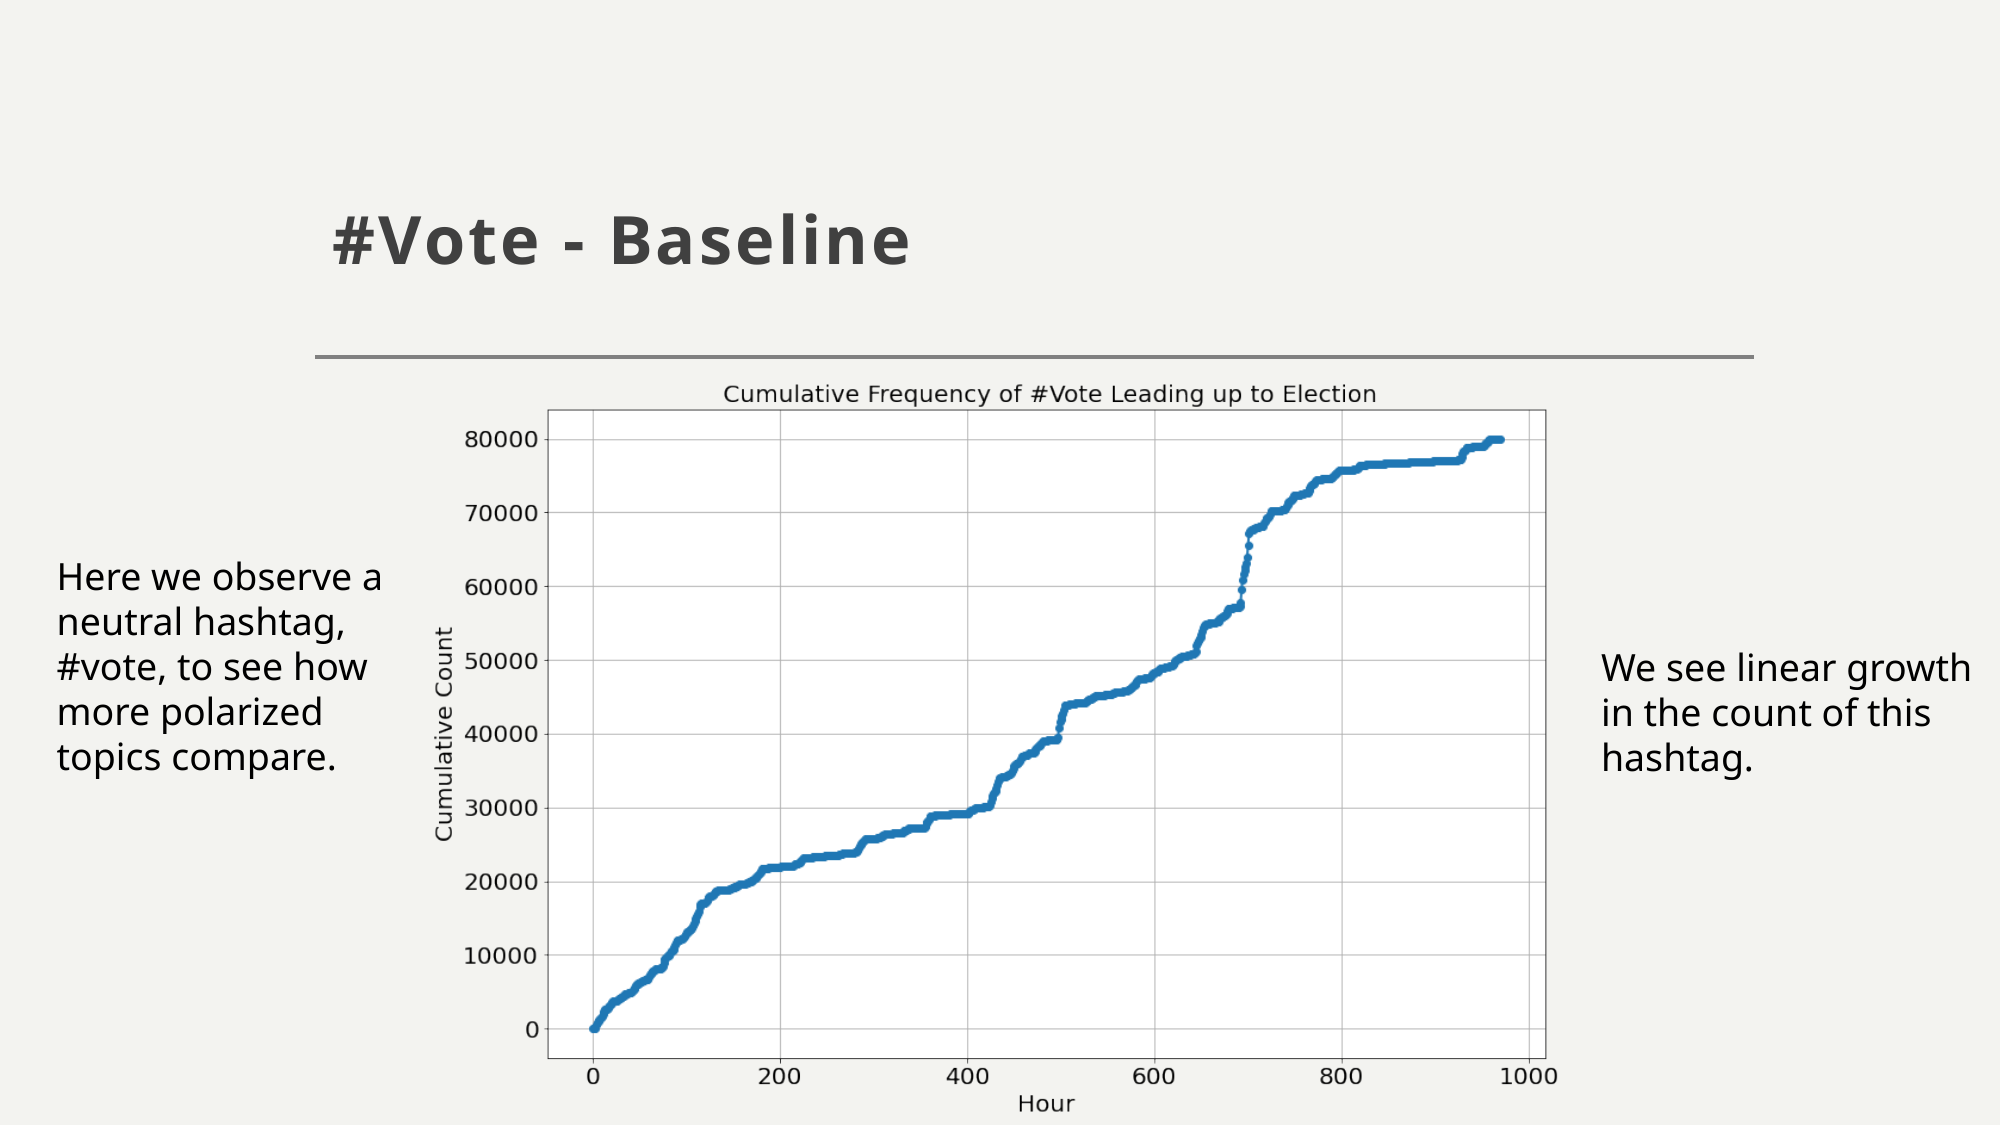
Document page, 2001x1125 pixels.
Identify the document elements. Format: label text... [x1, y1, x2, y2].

picture [426, 376, 1567, 1125]
text_box Here we observe a neutral hashtag, #vote, to see how more polarized topics compare. [41, 545, 426, 786]
text_box We see linear growth in the count of this hashtag. [1586, 636, 1994, 787]
title #Vote - Baseline [315, 72, 1754, 294]
